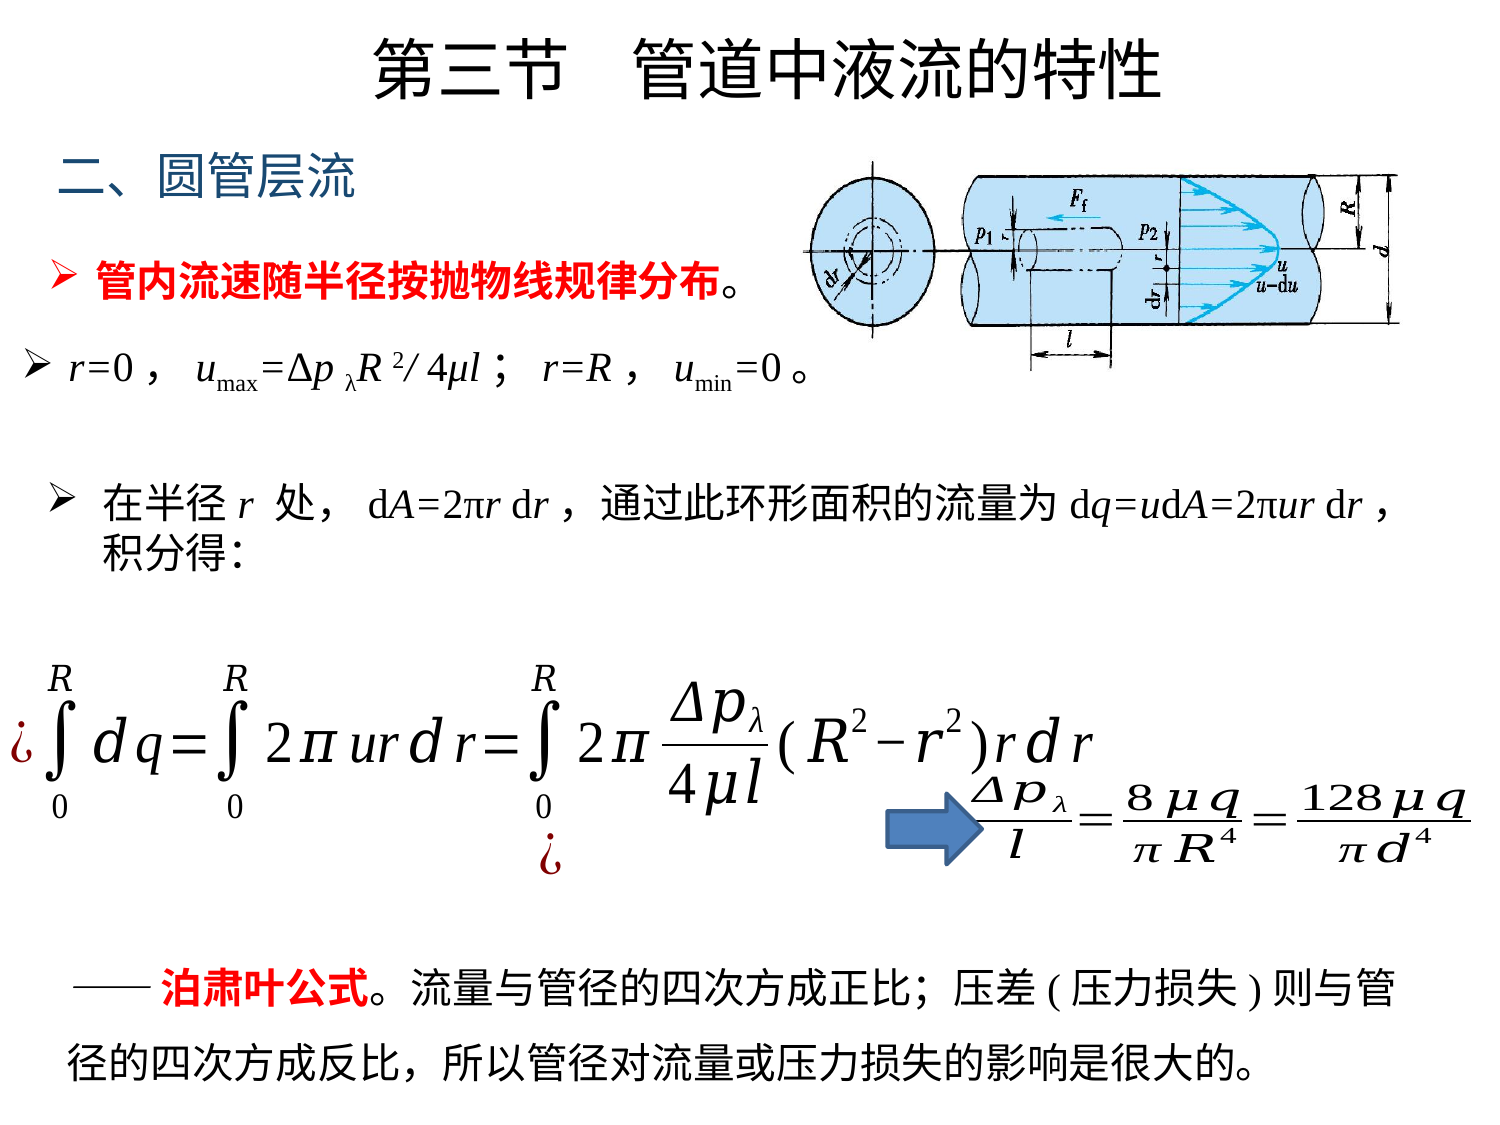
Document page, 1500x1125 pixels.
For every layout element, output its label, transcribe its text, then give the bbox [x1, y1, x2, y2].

picture [785, 144, 1407, 374]
text_box 管内流速随半径按抛物线规律分布。 [33, 247, 778, 312]
text_box r=0，umax=Δp λR 2/ 4μl；r=R，umin=0。 [6, 364, 849, 404]
text_box ——泊肃叶公式。流量与管径的四次方成正比；压差(压力损失)则与管径的四次方成反比，所以管径对流量或压力损失的影响是很大的。 [52, 929, 1417, 1094]
text_box [885, 791, 985, 867]
text_box 第三节 管道中液流的特性 [141, 20, 1394, 115]
text_box 在半径r 处，dA=2πr dr，通过此环形面积的流量为dq=udA=2πur dr，积分得： [31, 469, 1437, 585]
slide_number [1074, 1042, 1425, 1103]
text_box 二、圆管层流 [41, 137, 977, 212]
